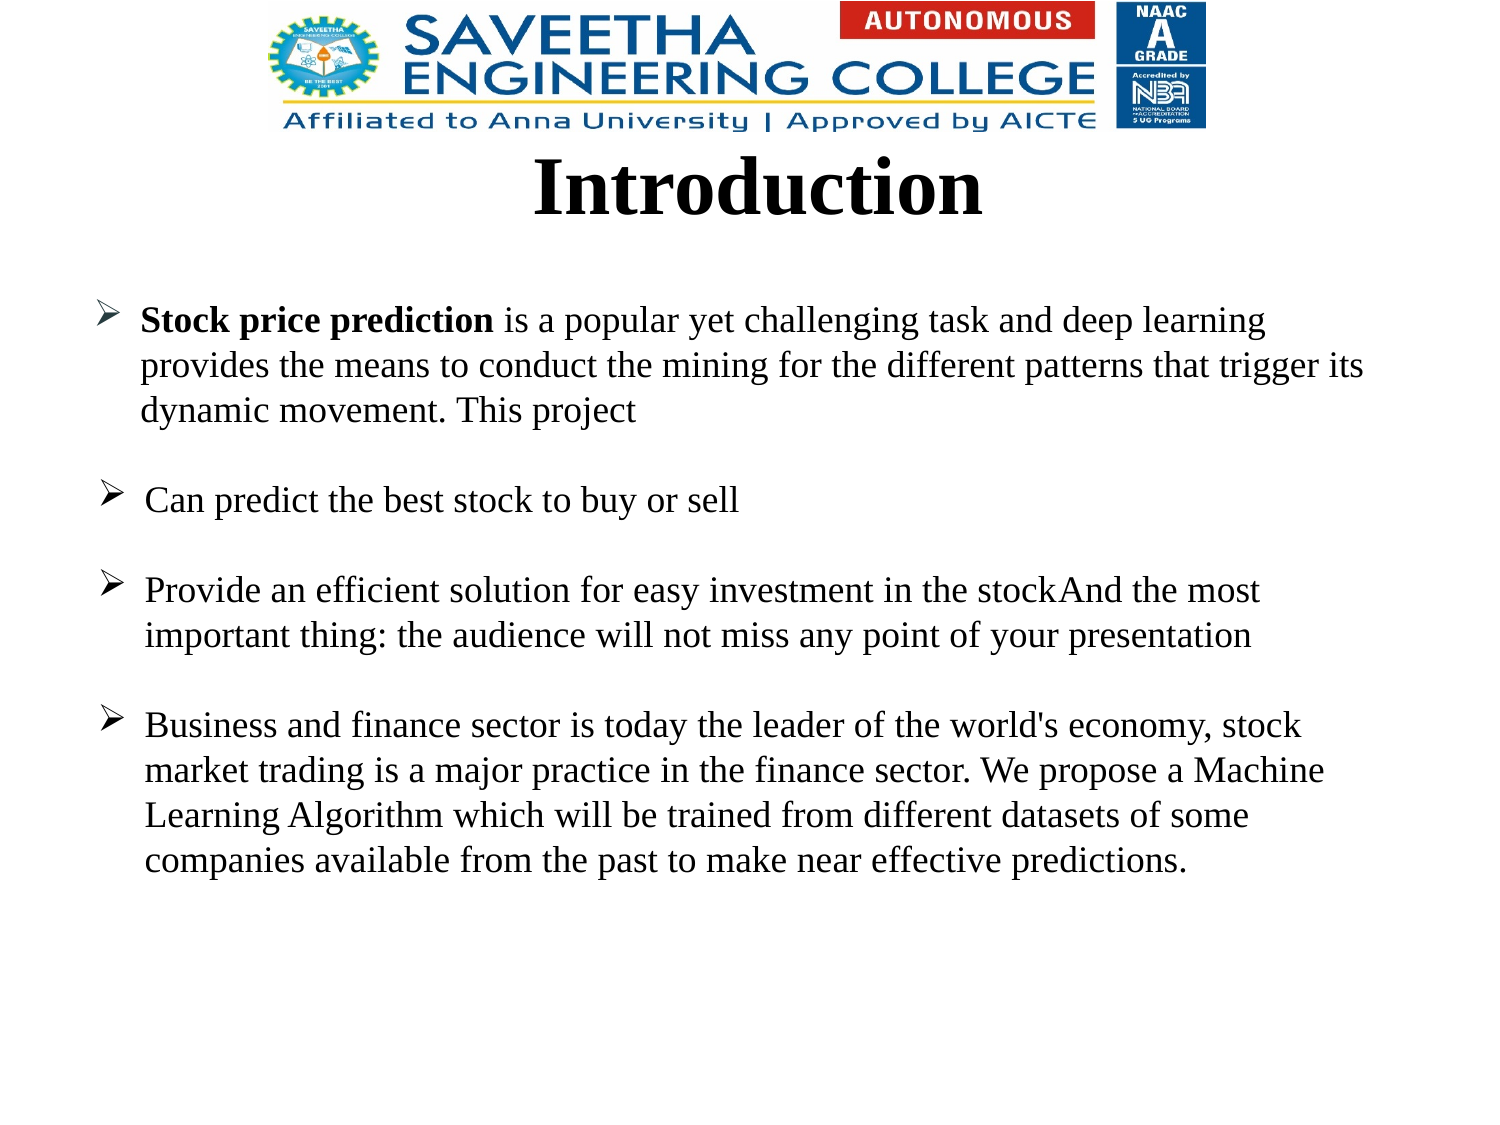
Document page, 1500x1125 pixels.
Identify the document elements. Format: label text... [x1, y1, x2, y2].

text_box Stock price prediction is a popular yet challenging task and deep learning provides the means to conduct the mining for the different patterns that trigger its dynamic movement. This project Can predict the best stock to buy or sell Provide an efficient solution for easy investment in the stockAnd the most important thing: the audience will not miss any point of your presentation Business and finance sector is today the leader of the world's economy, stock market trading is a major practice in the finance sector. We propose a Machine Learning Algorithm which will be trained from different datasets of some companies available from the past to make near effective predictions. [78, 287, 1396, 933]
picture [268, 1, 1206, 132]
list [83, 224, 1400, 1038]
title Introduction [83, 125, 1434, 251]
